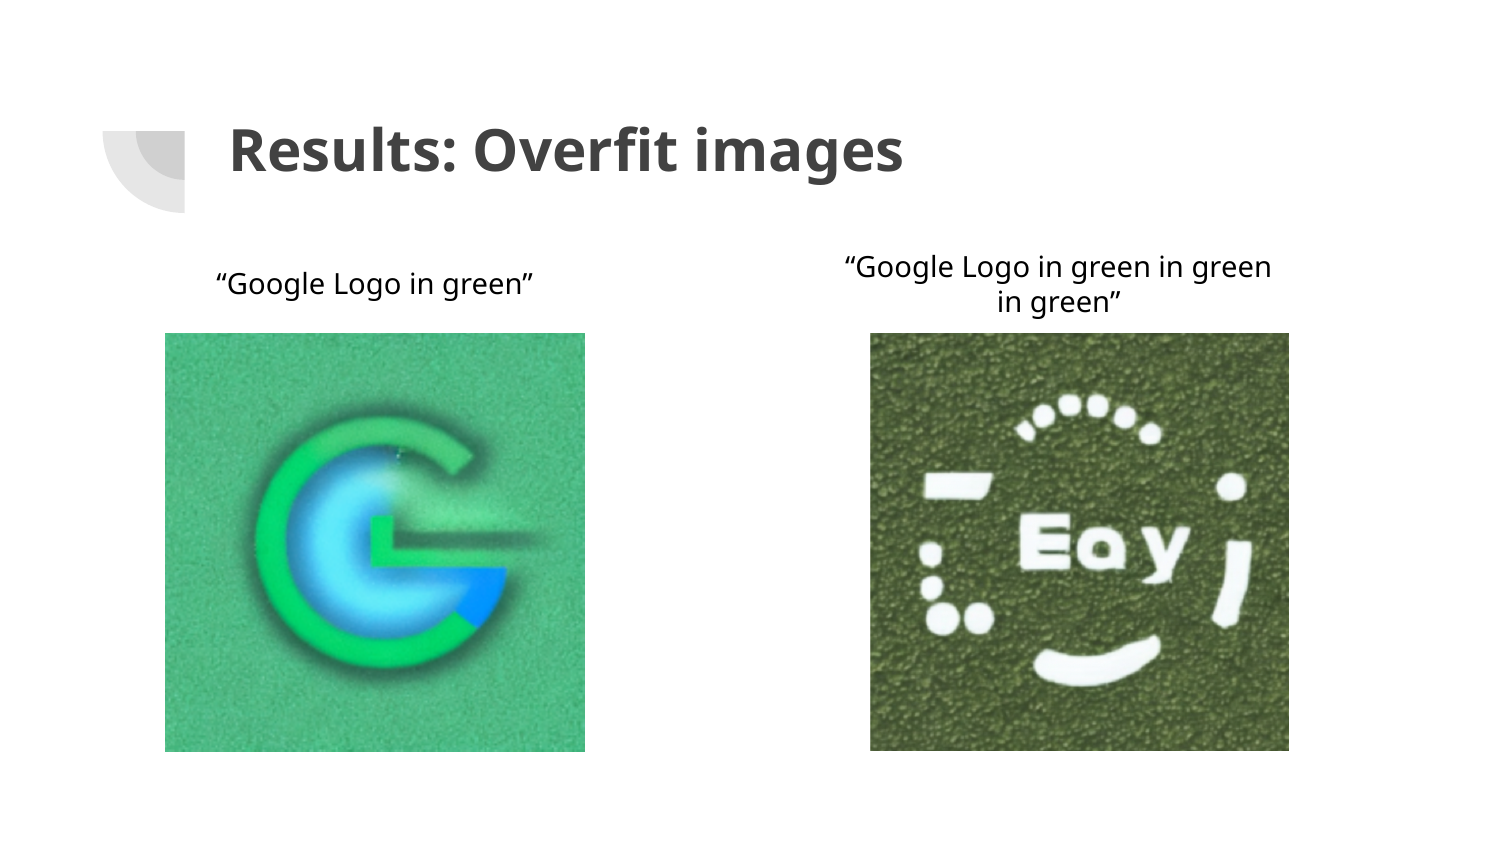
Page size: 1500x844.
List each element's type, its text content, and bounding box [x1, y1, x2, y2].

picture [869, 333, 1289, 752]
title Results: Overfit images [213, 98, 1368, 263]
picture [165, 332, 585, 752]
text_box “Google Logo in green” [144, 250, 605, 316]
text_box “Google Logo in green in green in green” [828, 232, 1289, 333]
